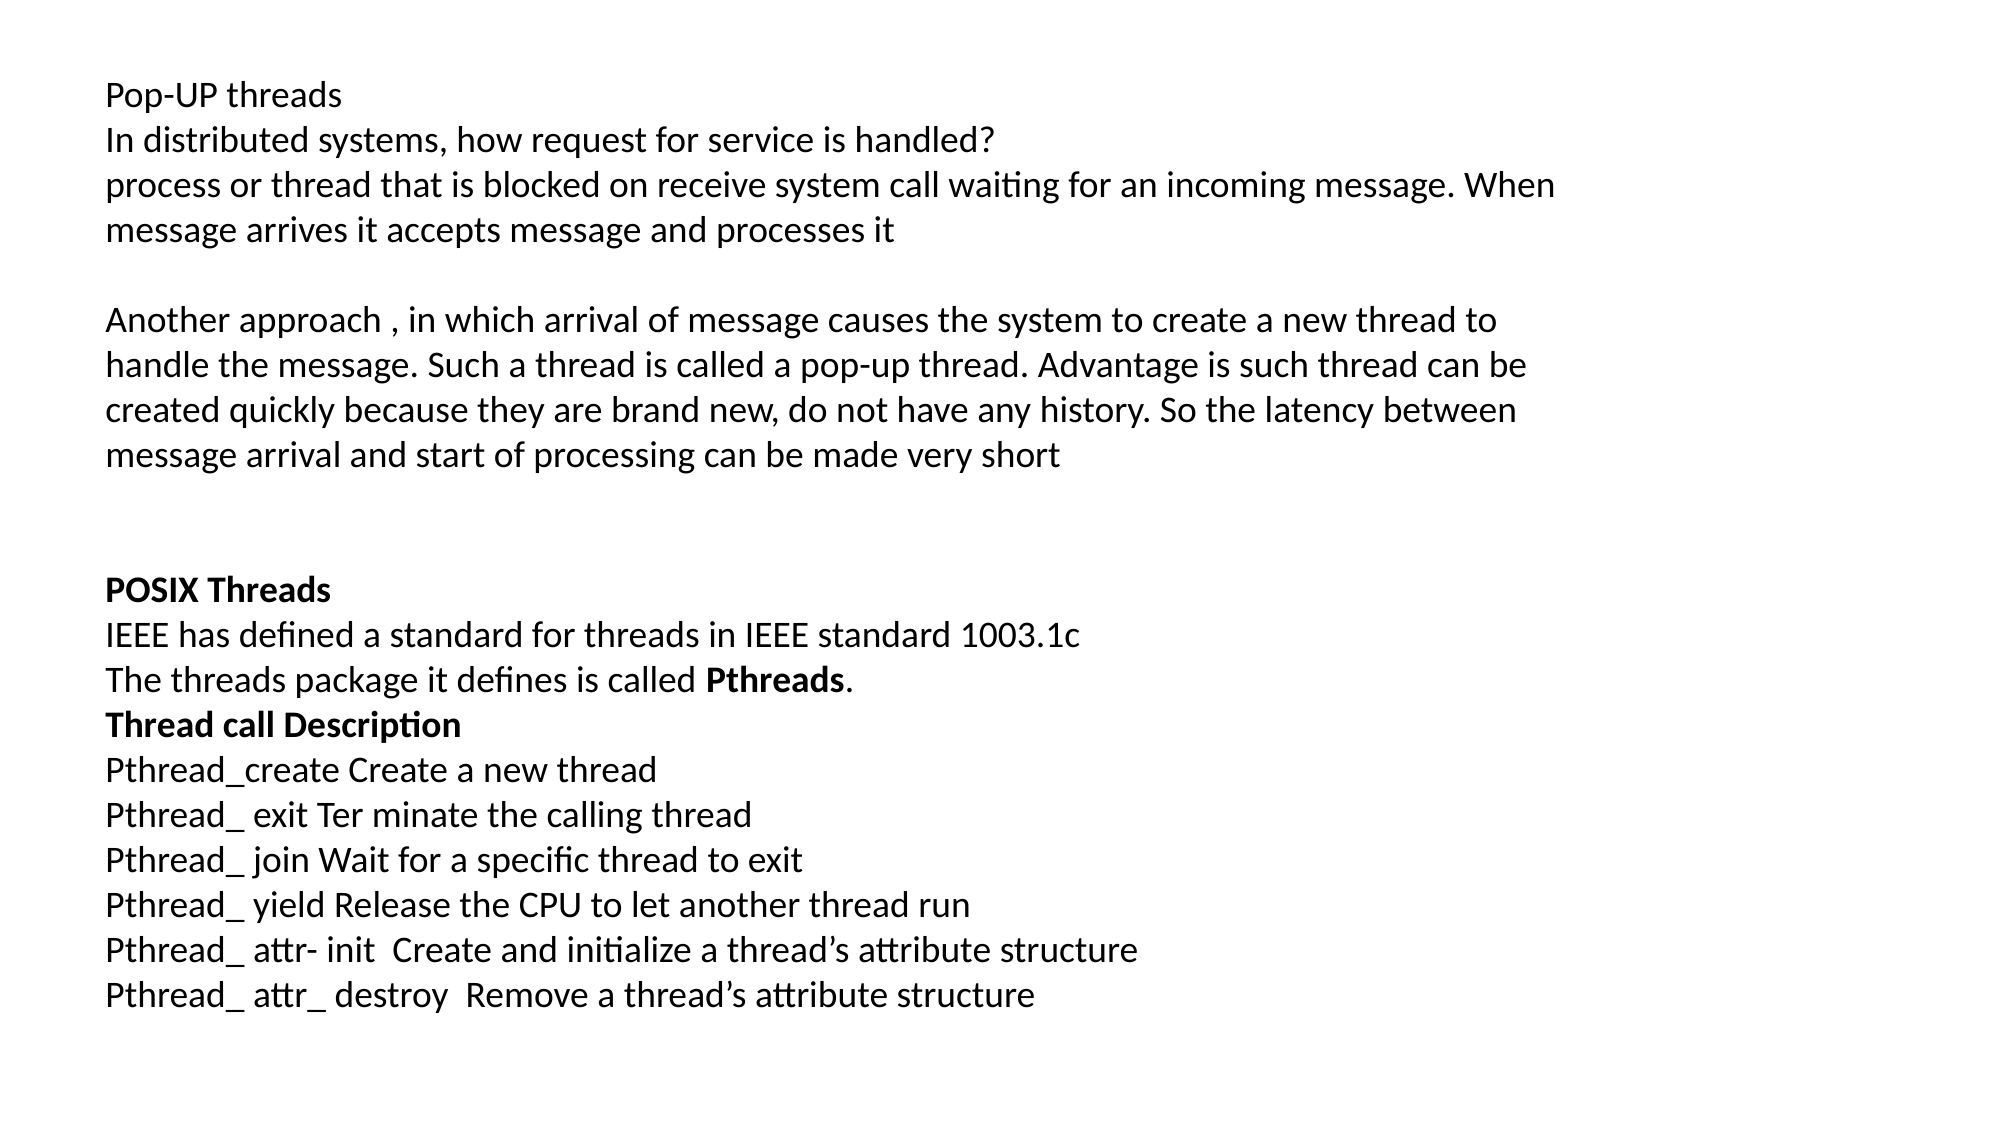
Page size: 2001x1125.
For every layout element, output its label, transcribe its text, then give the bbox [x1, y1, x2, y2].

text_box Pop-UP threads In distributed systems, how request for service is handled? process or thread that is blocked on receive system call waiting for an incoming message. When message arrives it accepts message and processes it Another approach , in which arrival of message causes the system to create a new thread to handle the message. Such a thread is called a pop-up thread. Advantage is such thread can be created quickly because they are brand new, do not have any history. So the latency between message arrival and start of processing can be made very short POSIX Threads IEEE has defined a standard for threads in IEEE standard 1003.1c The threads package it defines is called Pthreads. Thread call Description Pthread_create Create a new thread Pthread_ exit Ter minate the calling thread Pthread_ join Wait for a specific thread to exit Pthread_ yield Release the CPU to let another thread run Pthread_ attr- init Create and initialize a thread’s attribute structure Pthread_ attr_ destroy Remove a thread’s attribute structure [90, 62, 1626, 1023]
